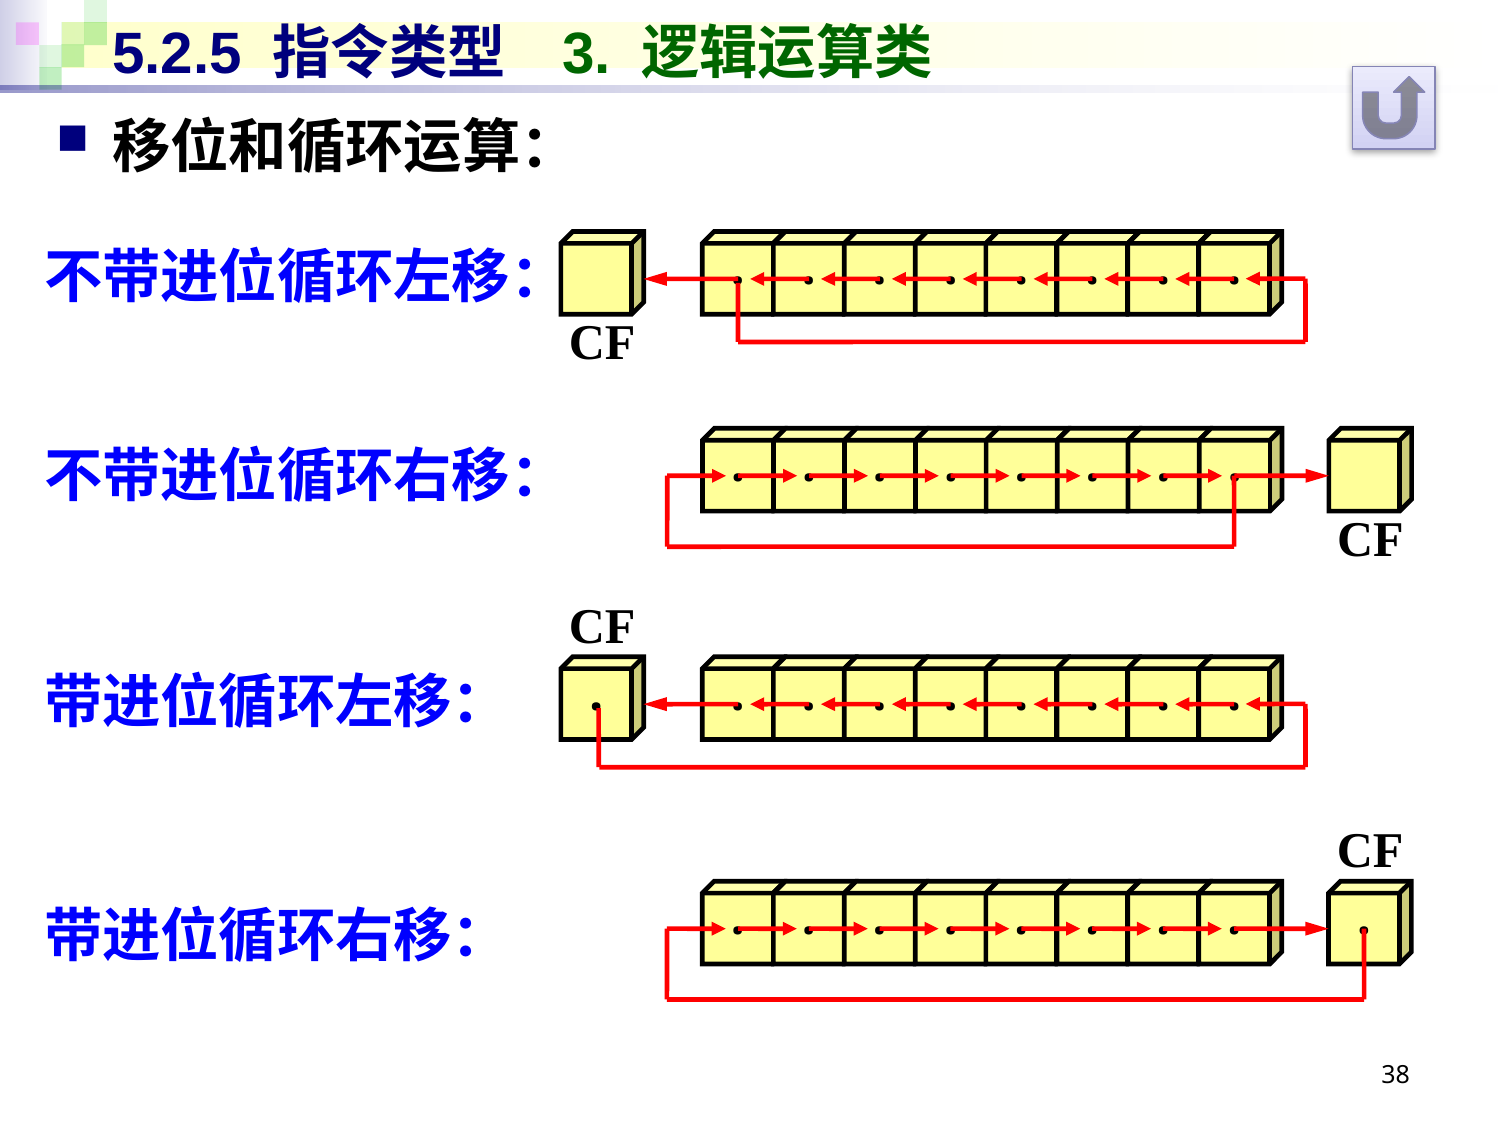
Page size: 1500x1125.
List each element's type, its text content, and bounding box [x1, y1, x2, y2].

text_box · [1199, 428, 1282, 512]
text_box 不带进位循环右移： [29, 430, 656, 516]
slide_number 49 [915, 428, 996, 440]
text_box · [844, 231, 926, 315]
title 5.3.1 指令格式 [844, 428, 925, 440]
text_box [702, 231, 783, 243]
text_box · [1056, 231, 1139, 315]
text_box · [1198, 231, 1282, 315]
table_cell I14 [1400, 885, 1411, 963]
text_box [1175, 697, 1235, 711]
table_cell 条件分支 [1057, 882, 1137, 893]
table_cell 加载 [844, 881, 925, 893]
text_box · [985, 881, 1068, 965]
text_box [738, 469, 798, 483]
text_box · [585, 661, 644, 740]
text_box [950, 469, 1010, 483]
text_box · [915, 656, 997, 740]
text_box [1245, 272, 1305, 285]
text_box [1235, 469, 1329, 483]
text_box [1021, 469, 1081, 483]
text_box [891, 272, 951, 286]
text_box · [773, 656, 855, 740]
table_cell 111 [632, 661, 643, 739]
text_box [879, 922, 939, 935]
table_header 下条指令地址 [1057, 657, 1138, 668]
text_box · [844, 881, 926, 965]
text_box [1162, 922, 1222, 935]
table_header 在整数运算测试程序中 各类指令使用的频度（%） [1328, 885, 1407, 893]
text_box · [773, 428, 855, 512]
title 5.3.2 地址码设计 [585, 661, 639, 668]
text_box [1328, 428, 1412, 499]
title 5.2.5 指令类型 3. 逻辑运算类 [97, 7, 1483, 94]
table_header 源操作数 [915, 656, 996, 668]
text_box [1092, 469, 1152, 483]
text_box [1234, 922, 1329, 935]
text_box 指令长度的设计 [1199, 428, 1281, 440]
text_box [891, 697, 951, 711]
text_box · [773, 231, 855, 315]
text_box [962, 697, 1022, 711]
text_box · [1127, 656, 1210, 740]
list 地址码字段： [774, 657, 854, 668]
text_box [1057, 232, 1138, 243]
text_box · [702, 656, 785, 740]
table_header I2 [1270, 431, 1281, 475]
text_box [1104, 697, 1164, 711]
text_box · [844, 428, 926, 512]
text_box 带进位循环左移： [29, 657, 585, 742]
text_box · [844, 656, 926, 740]
text_box · [1198, 656, 1282, 740]
text_box · [1128, 428, 1210, 512]
text_box 带进位循环右移： [29, 891, 585, 976]
subtitle 5.3 指令设计 [773, 428, 854, 440]
text_box [750, 697, 810, 711]
text_box · [1056, 656, 1139, 740]
text_box [1352, 66, 1436, 150]
text_box · [702, 231, 784, 315]
text_box · [1198, 881, 1282, 965]
text_box · [1127, 881, 1210, 965]
list 移位和循环运算： [40, 101, 1448, 197]
text_box [915, 231, 996, 243]
slide_number 45 [1199, 232, 1281, 243]
text_box · [915, 231, 997, 315]
text_box [1092, 922, 1151, 935]
text_box [1104, 272, 1164, 286]
text_box [738, 922, 797, 935]
table_header 目的操作数 [986, 657, 1067, 668]
text_box [668, 469, 727, 483]
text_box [1128, 428, 1209, 440]
text_box 不带进位循环左移： [29, 231, 668, 317]
title 5.3.3 操作码设计 1. 定长操作码 [1199, 657, 1281, 668]
table_cell 0.02 [1400, 430, 1411, 499]
text_box 扩展操作码： 基于霍夫曼编码 基于特定规则 依据地址码数量 [986, 428, 1067, 440]
title 计算机组成与系统结构 第5章 指令系统 [1329, 429, 1410, 440]
text_box Y [1128, 232, 1209, 243]
text_box · [1056, 881, 1138, 965]
table_cell 0.11 [1270, 279, 1281, 313]
text_box [1175, 272, 1235, 286]
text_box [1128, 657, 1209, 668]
table_cell 0.01 [1270, 883, 1281, 928]
table_cell 0.01 [1270, 929, 1281, 963]
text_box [1057, 428, 1138, 440]
table_cell 22% [915, 881, 996, 893]
text_box [821, 697, 880, 711]
text_box [702, 428, 783, 440]
table_header I2 [1270, 476, 1281, 511]
text_box N [773, 231, 854, 243]
table_header x86指令类 [702, 881, 783, 893]
text_box [1033, 272, 1093, 286]
slide_number 38 [1074, 1024, 1426, 1101]
text_box [667, 922, 726, 935]
table_cell 码长 [1270, 659, 1281, 703]
text_box [1163, 469, 1223, 483]
table_cell 3 [1199, 882, 1280, 893]
text_box [1021, 922, 1081, 935]
text_box · [702, 881, 784, 965]
slide_number 52 [844, 656, 925, 668]
text_box · [773, 881, 855, 965]
text_box · [1057, 428, 1139, 512]
text_box [809, 469, 868, 483]
text_box · [1328, 885, 1412, 965]
table_cell 0.11 [1270, 234, 1281, 278]
table_cell 码长 [1270, 705, 1281, 739]
text_box 目的地址 [986, 232, 1067, 243]
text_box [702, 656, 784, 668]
text_box · [1127, 231, 1210, 315]
table_cell 20% [1127, 881, 1209, 893]
text_box [821, 272, 880, 286]
text_box [1245, 697, 1305, 711]
table_cell 1 [773, 881, 854, 893]
text_box [844, 231, 925, 243]
text_box · [702, 428, 784, 512]
text_box CF [1305, 499, 1436, 574]
text_box · [915, 881, 997, 965]
text_box [950, 922, 1010, 935]
text_box CF [537, 585, 667, 661]
text_box [643, 697, 739, 711]
text_box [962, 272, 1022, 286]
text_box · [986, 428, 1068, 512]
table_cell 2 [986, 882, 1067, 893]
text_box [879, 469, 939, 483]
text_box [808, 922, 868, 935]
text_box · [985, 231, 1068, 315]
text_box · [915, 428, 997, 512]
text_box [1033, 697, 1093, 711]
text_box · [985, 656, 1068, 740]
text_box CF [1305, 810, 1435, 885]
text_box [750, 272, 810, 286]
text_box CF [537, 317, 667, 378]
